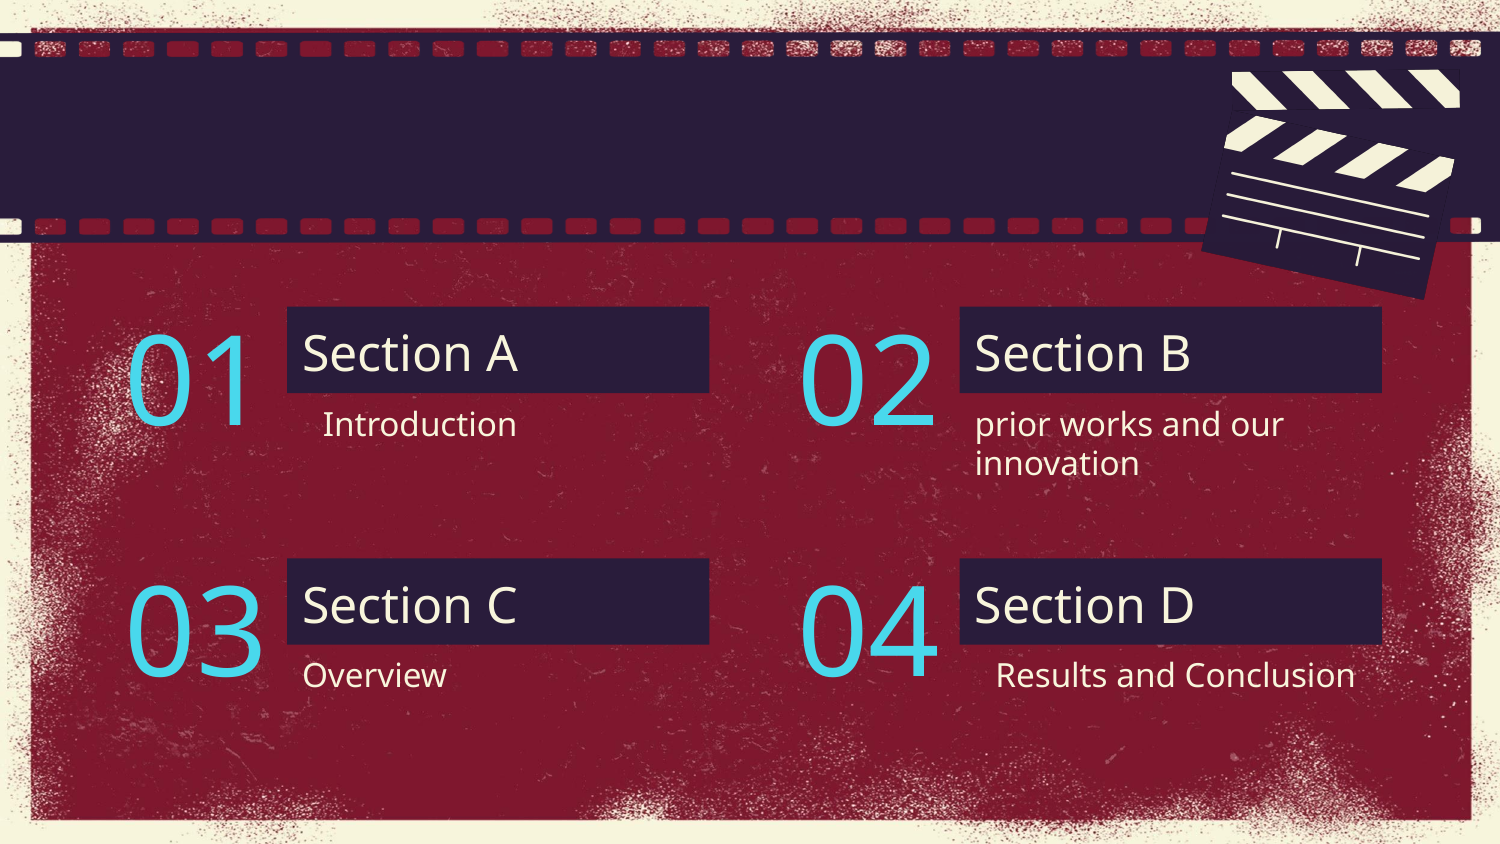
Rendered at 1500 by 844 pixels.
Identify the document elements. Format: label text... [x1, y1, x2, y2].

title 02 [770, 324, 968, 466]
subtitle Introduction [287, 394, 710, 494]
subtitle Results and Conclusion [959, 645, 1382, 745]
title 03 [97, 575, 295, 717]
title 04 [770, 575, 968, 717]
subtitle Section D [959, 558, 1382, 645]
subtitle Section B [959, 306, 1382, 394]
subtitle Section C [287, 558, 710, 645]
subtitle prior works and our innovation [959, 394, 1382, 494]
subtitle Overview [287, 645, 710, 745]
subtitle Section A [287, 306, 710, 394]
title 01 [97, 324, 295, 466]
picture [0, 0, 1500, 844]
